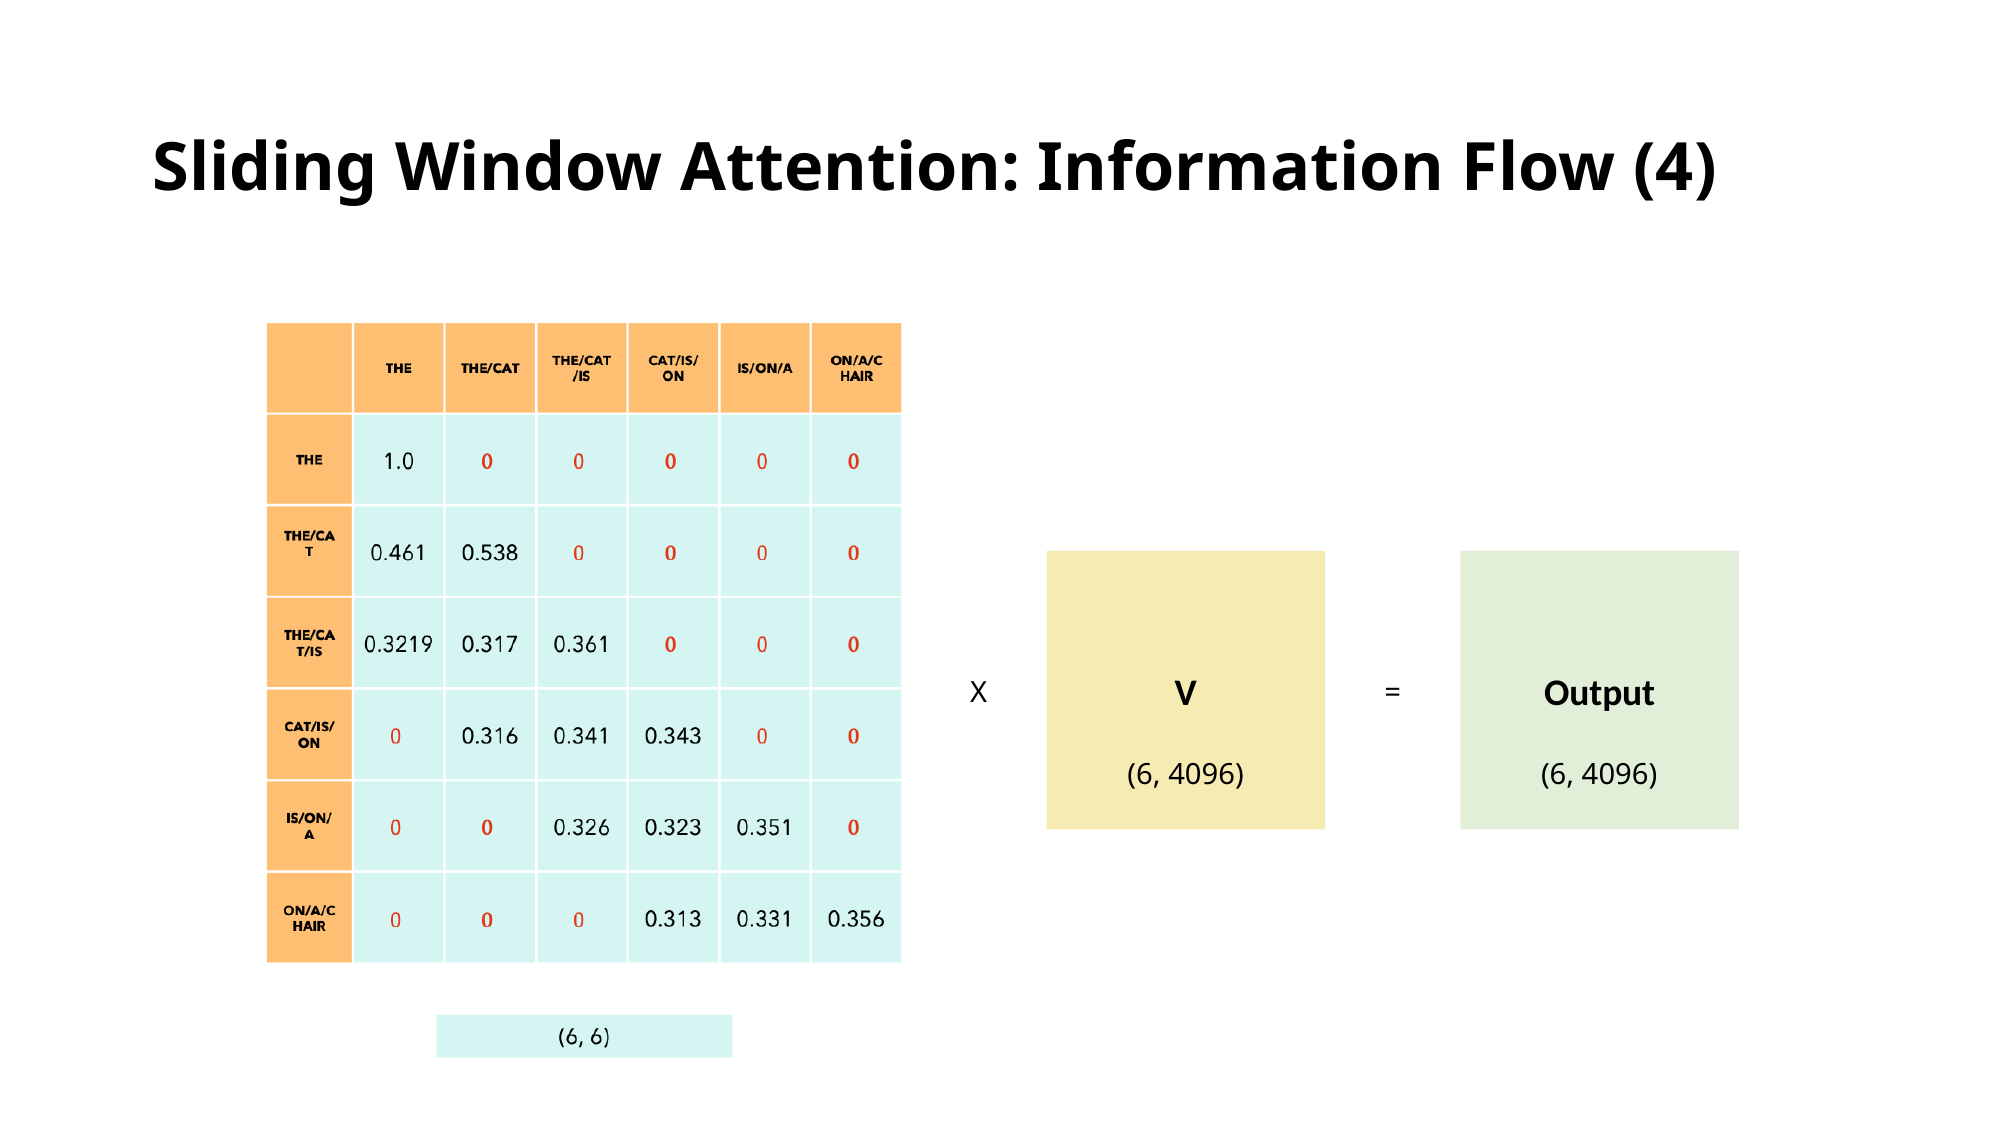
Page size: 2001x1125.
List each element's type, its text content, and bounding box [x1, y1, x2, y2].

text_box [260, 313, 1740, 1066]
title Sliding Window Attention: Information Flow (4) [137, 59, 1863, 278]
